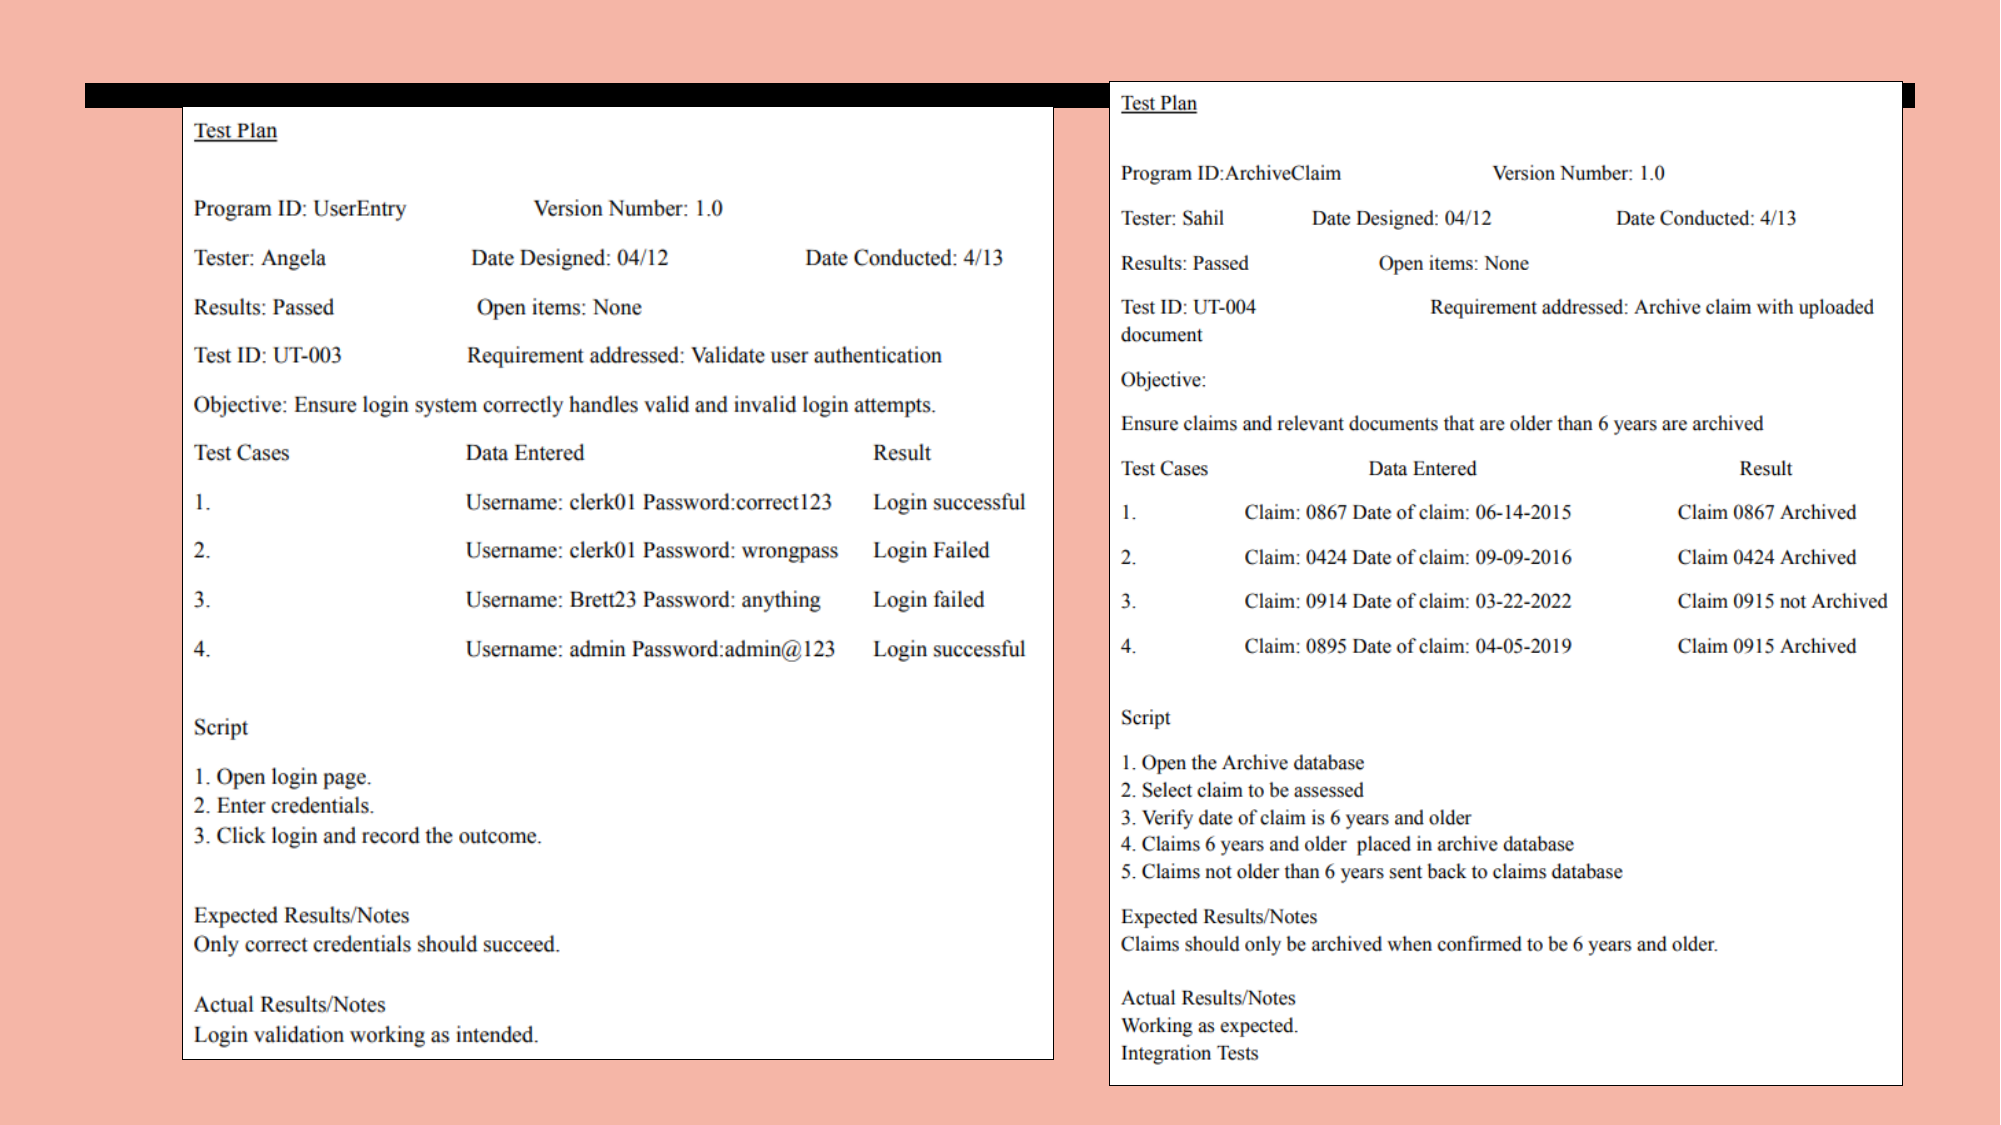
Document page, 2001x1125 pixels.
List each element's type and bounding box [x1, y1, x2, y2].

picture [1108, 80, 1904, 1086]
picture [182, 106, 1055, 1061]
